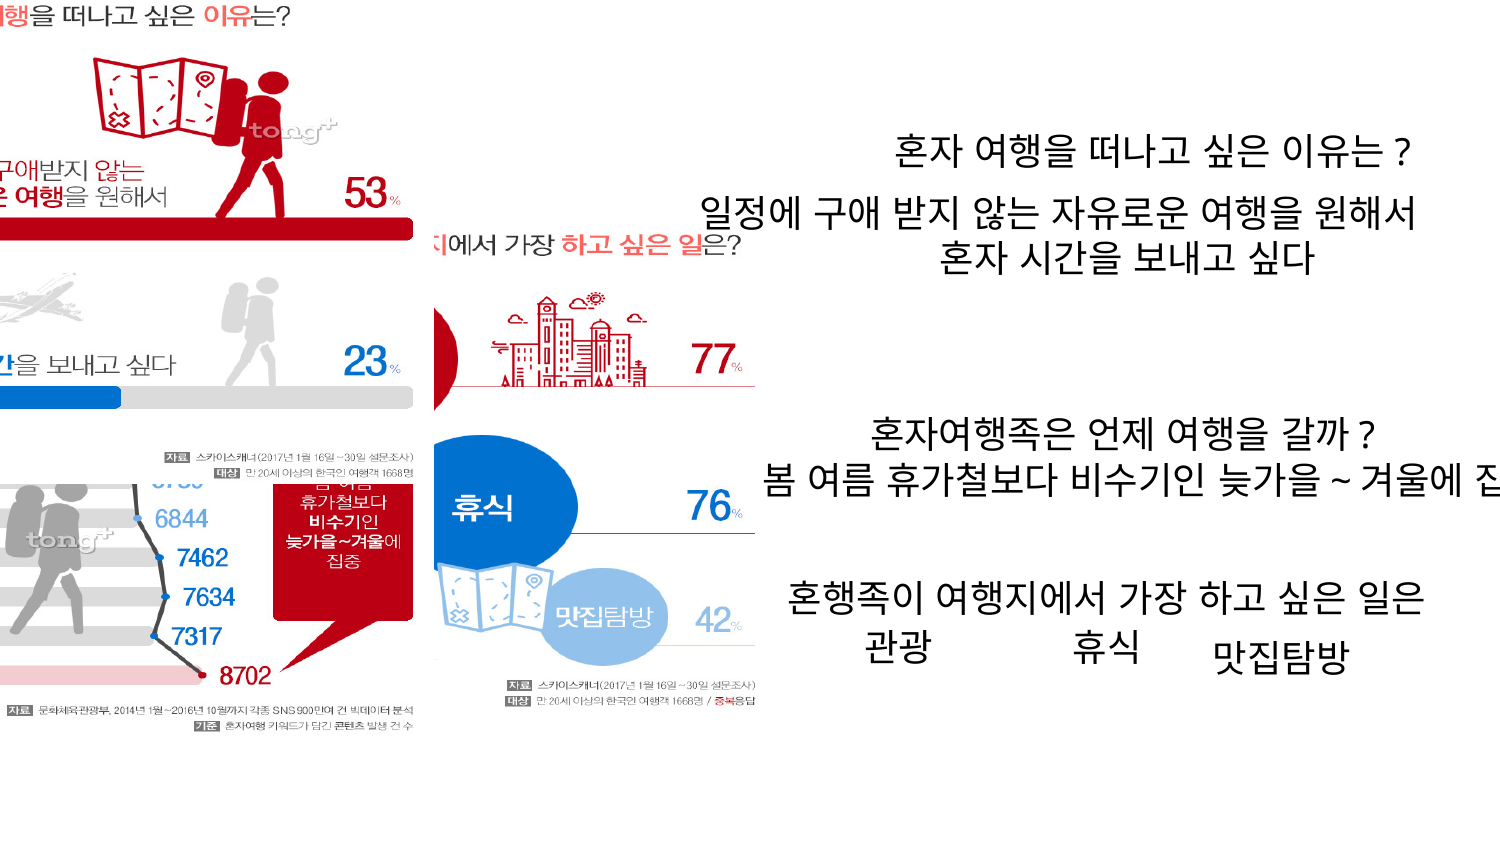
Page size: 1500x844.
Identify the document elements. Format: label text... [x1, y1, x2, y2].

text_box 봄 여름 휴가철보다 비수기인 늦가을~겨울에 집중 [781, 449, 1500, 510]
text_box 맛집탐방 [1198, 627, 1366, 688]
text_box 혼자여행족은 언제 여행을 갈까? [855, 404, 1391, 449]
picture [0, 0, 776, 737]
text_box 휴식 [1057, 617, 1157, 677]
text_box 일정에 구애 받지 않는 자유로운 여행을 원해서 [684, 182, 1433, 243]
text_box 혼자 시간을 보내고 싶다 [924, 228, 1332, 288]
text_box 혼자 여행을 떠나고 싶은 이유는? [880, 120, 1426, 181]
text_box 관광 [849, 617, 949, 677]
text_box 혼행족이 여행지에서 가장 하고 싶은 일은 [781, 567, 1442, 628]
